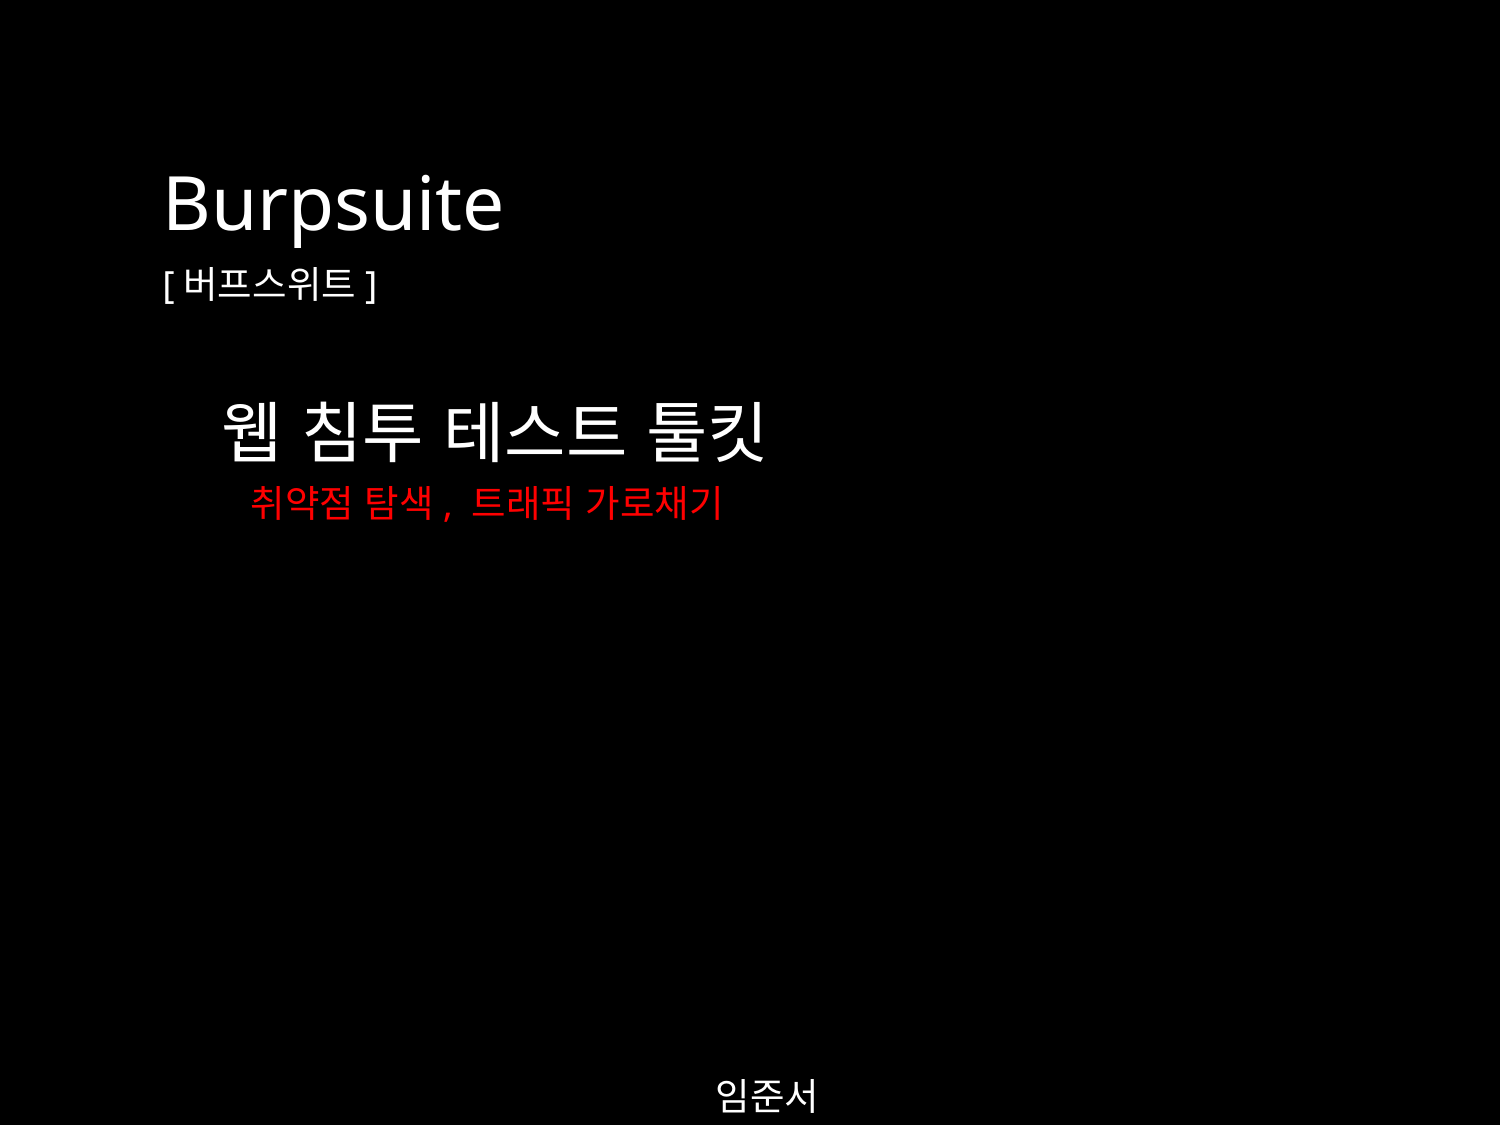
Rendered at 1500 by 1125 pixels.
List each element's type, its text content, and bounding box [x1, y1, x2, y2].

text_box 취약점 탐색, 트래픽 가로채기 [236, 472, 1500, 533]
text_box [버프스위트] [147, 253, 1500, 314]
text_box Burpsuite [147, 147, 1500, 253]
text_box 웹 침투 테스트 툴킷 [206, 383, 1500, 479]
